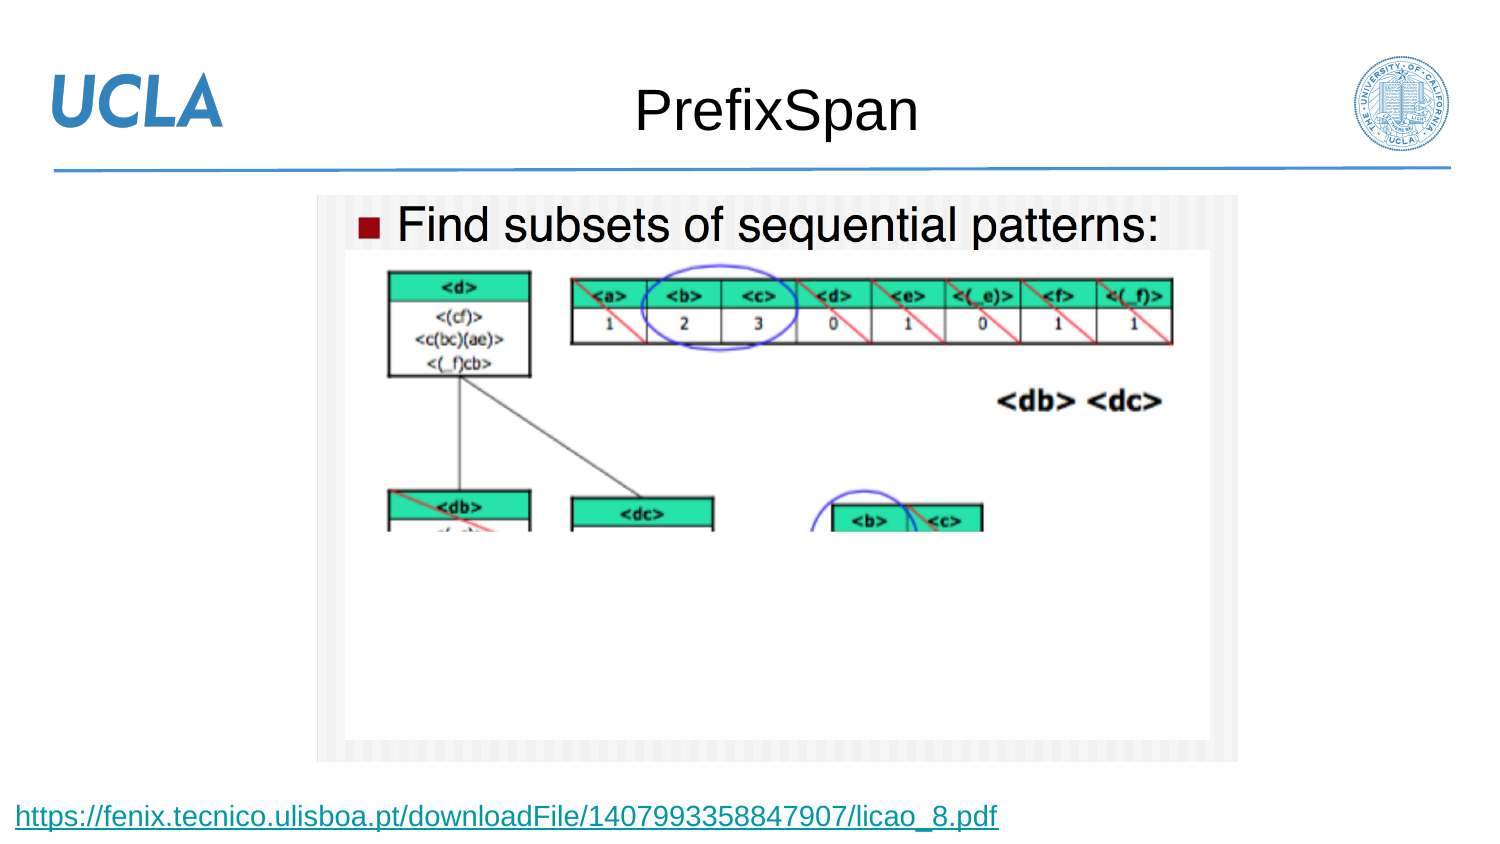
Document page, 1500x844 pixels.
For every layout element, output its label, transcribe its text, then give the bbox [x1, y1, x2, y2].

picture [50, 70, 224, 129]
picture [1354, 56, 1450, 152]
title PrefixSpan [228, 56, 1327, 151]
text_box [53, 167, 1452, 171]
text_box https://fenix.tecnico.ulisboa.pt/downloadFile/1407993358847907/licao_8.pdf [0, 786, 1500, 844]
picture [317, 195, 1238, 762]
